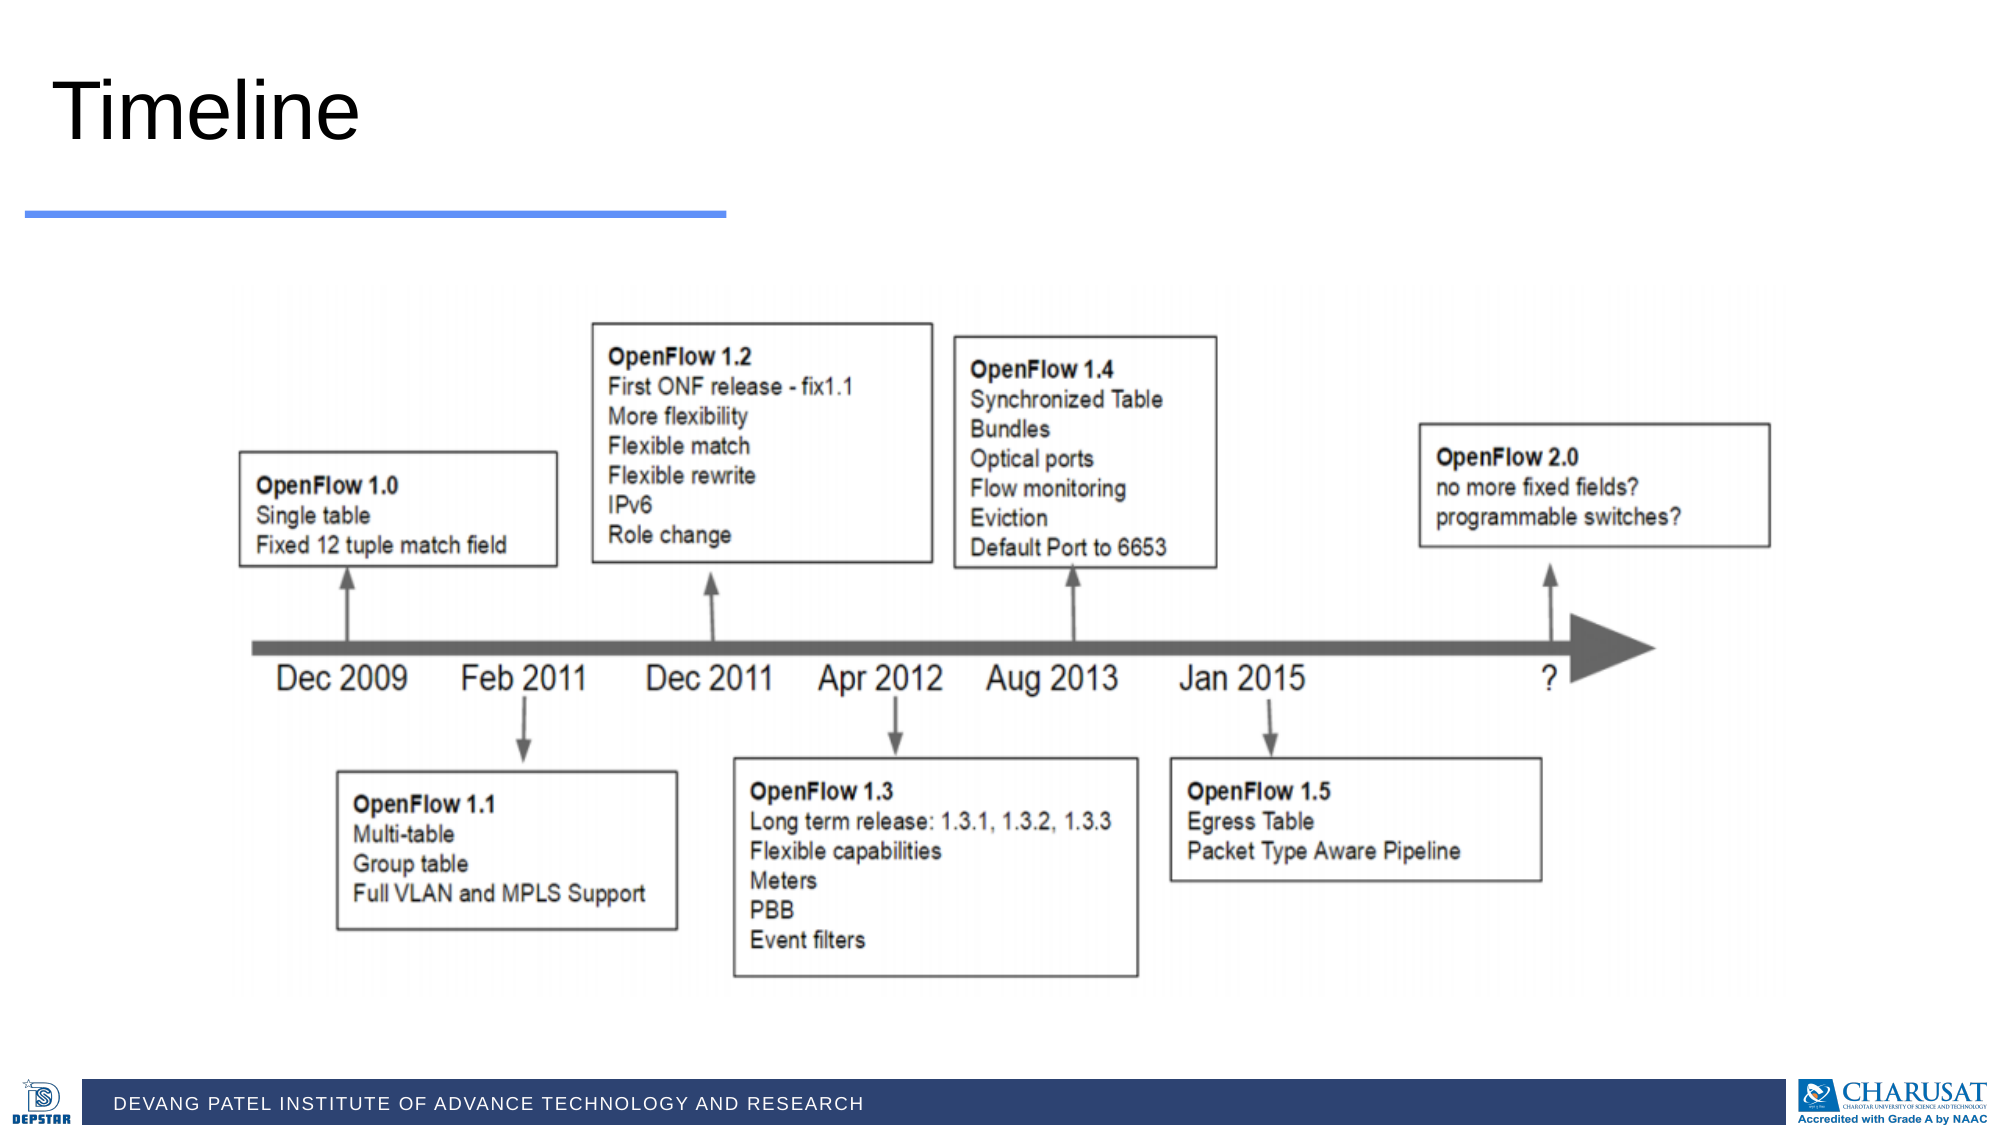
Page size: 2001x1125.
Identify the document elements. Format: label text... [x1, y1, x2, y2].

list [175, 274, 1826, 997]
picture [1798, 1079, 1987, 1125]
list Timeline [36, 60, 1966, 166]
picture [12, 1079, 71, 1124]
